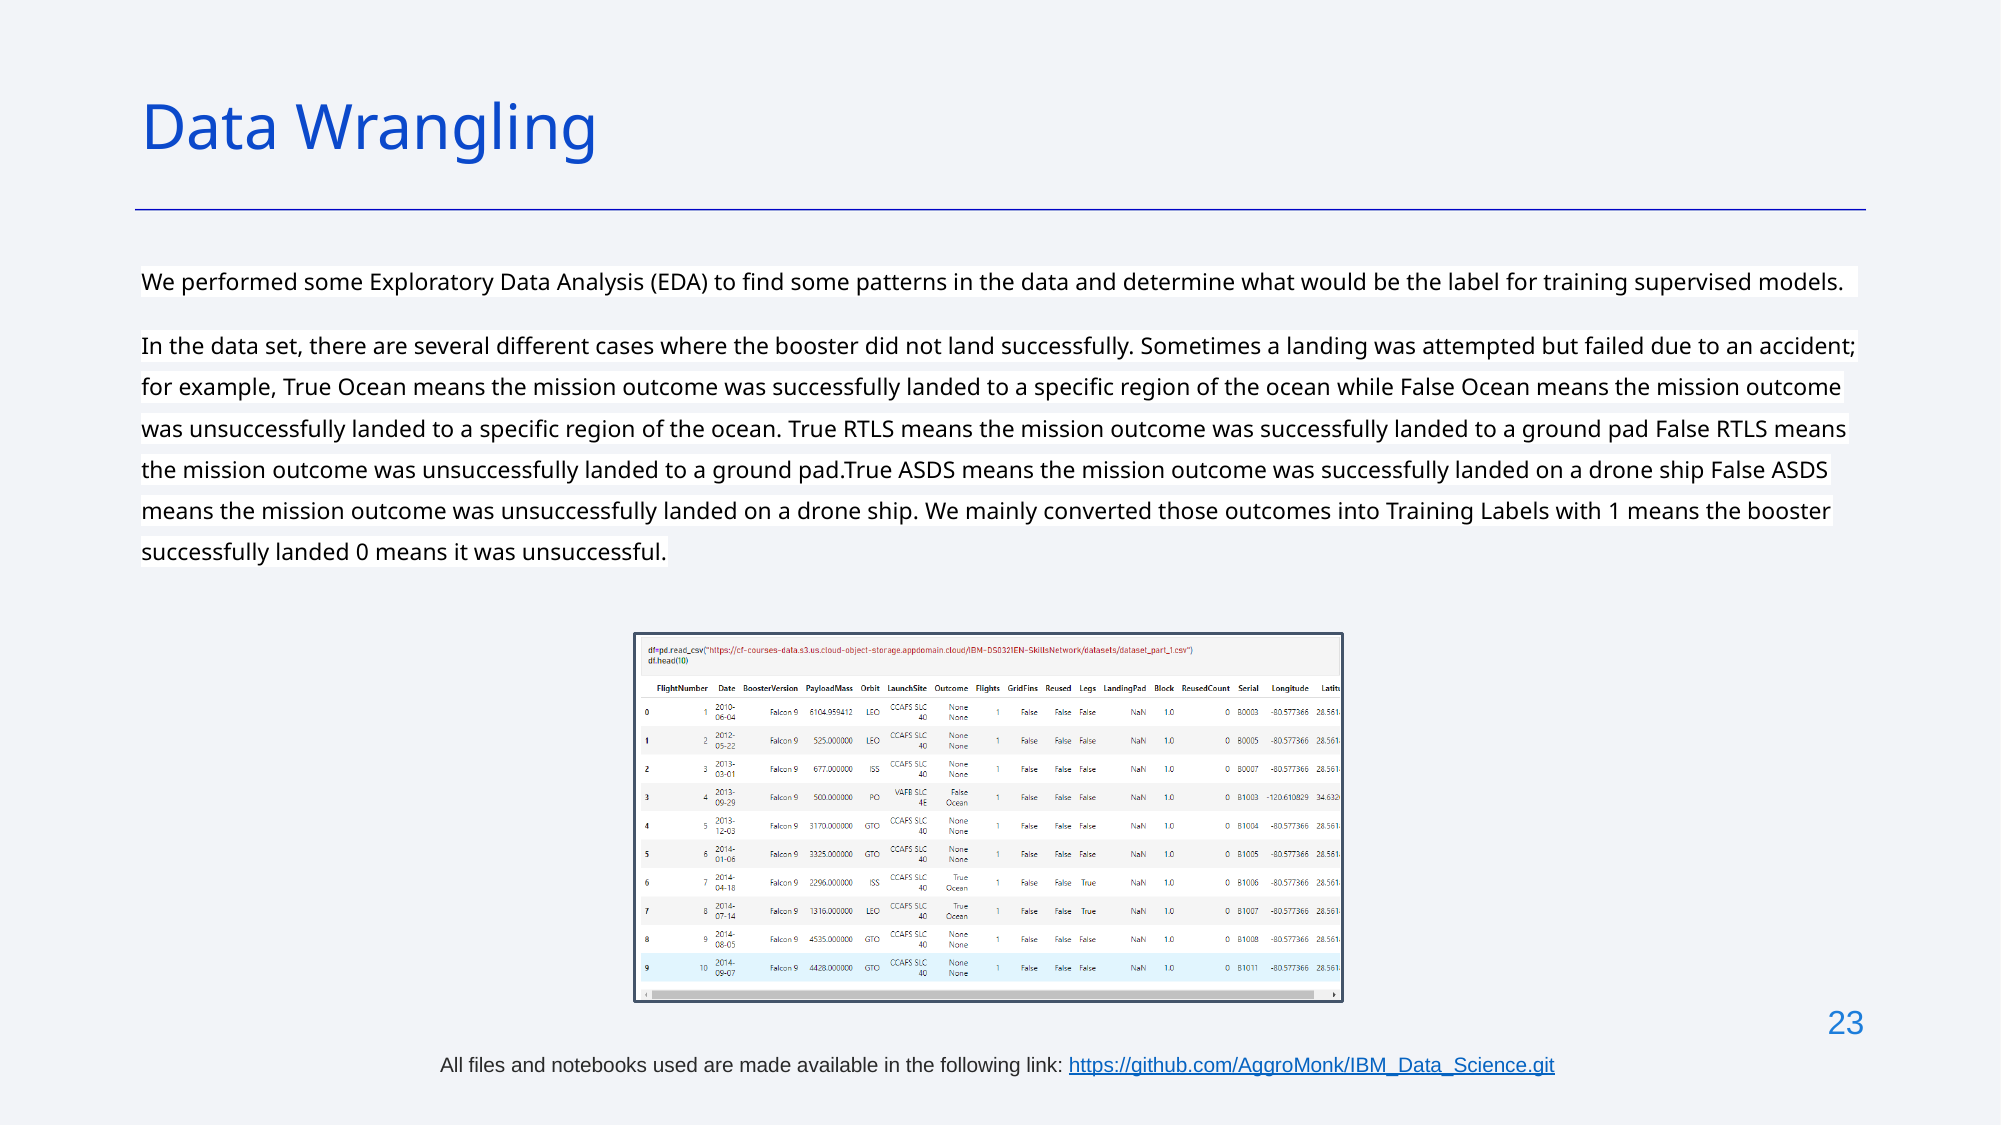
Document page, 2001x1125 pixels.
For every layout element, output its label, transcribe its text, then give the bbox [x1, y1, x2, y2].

text_box All files and notebooks used are made available in the following link: https://github.com/AggroMonk/IBM_Data_Science.git [325, 1031, 1653, 1092]
text_box Data Wrangling [126, 88, 1852, 179]
picture [0, 0, 2001, 1125]
slide_number ‹#› [1429, 988, 1880, 1055]
list We performed some Exploratory Data Analysis (EDA) to find some patterns in the data and determine what would be the label for training supervised models. In the data set, there are several different cases where the booster did not land successfully. Sometimes a landing was attempted but failed due to an accident; for example, True Ocean means the mission outcome was successfully landed to a specific region of the ocean while False Ocean means the mission outcome was unsuccessfully landed to a specific region of the ocean. True RTLS means the mission outcome was successfully landed to a ground pad False RTLS means the mission outcome was unsuccessfully landed to a ground pad.True ASDS means the mission outcome was successfully landed on a drone ship False ASDS means the mission outcome was unsuccessfully landed on a drone ship. We mainly converted those outcomes into Training Labels with 1 means the booster successfully landed 0 means it was unsuccessful. [126, 246, 1880, 635]
